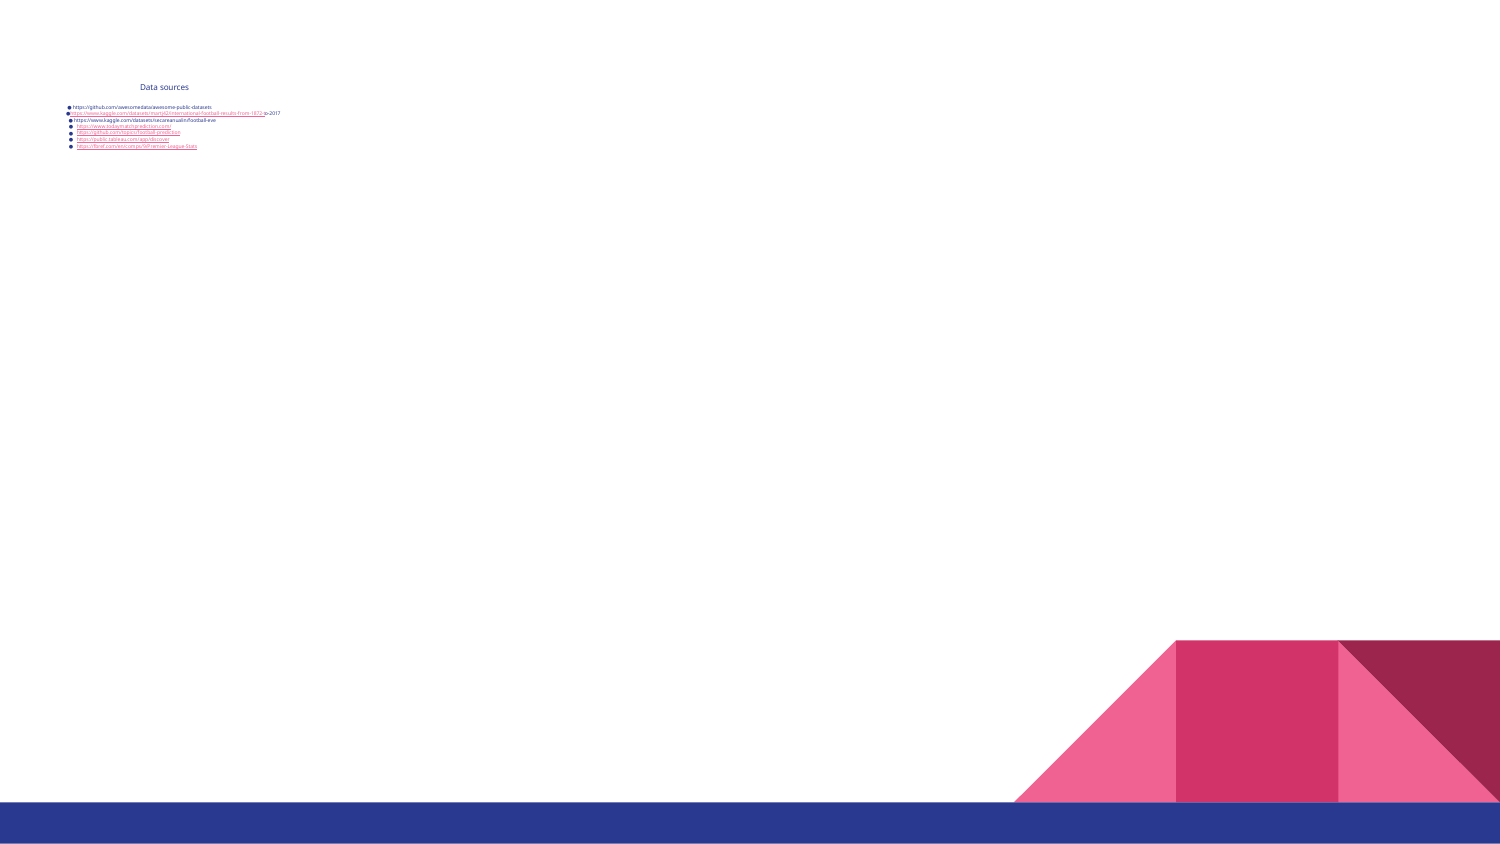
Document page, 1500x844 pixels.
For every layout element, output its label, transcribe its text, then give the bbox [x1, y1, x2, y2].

title Data sources ● https://github.com/awesomedata/awesome-public-datasets ●https://www.kaggle.com/datasets/martj42/international-football-results-from-1872-to-2017 ● https://www.kaggle.com/datasets/secareanualin/football-eve https://www.todaymatchprediction.com/ https://github.com/topics/football-prediction https://public.tableau.com/app/discover https://fbref.com/en/comps/9/Premier-League-Stats [51, 67, 1449, 167]
